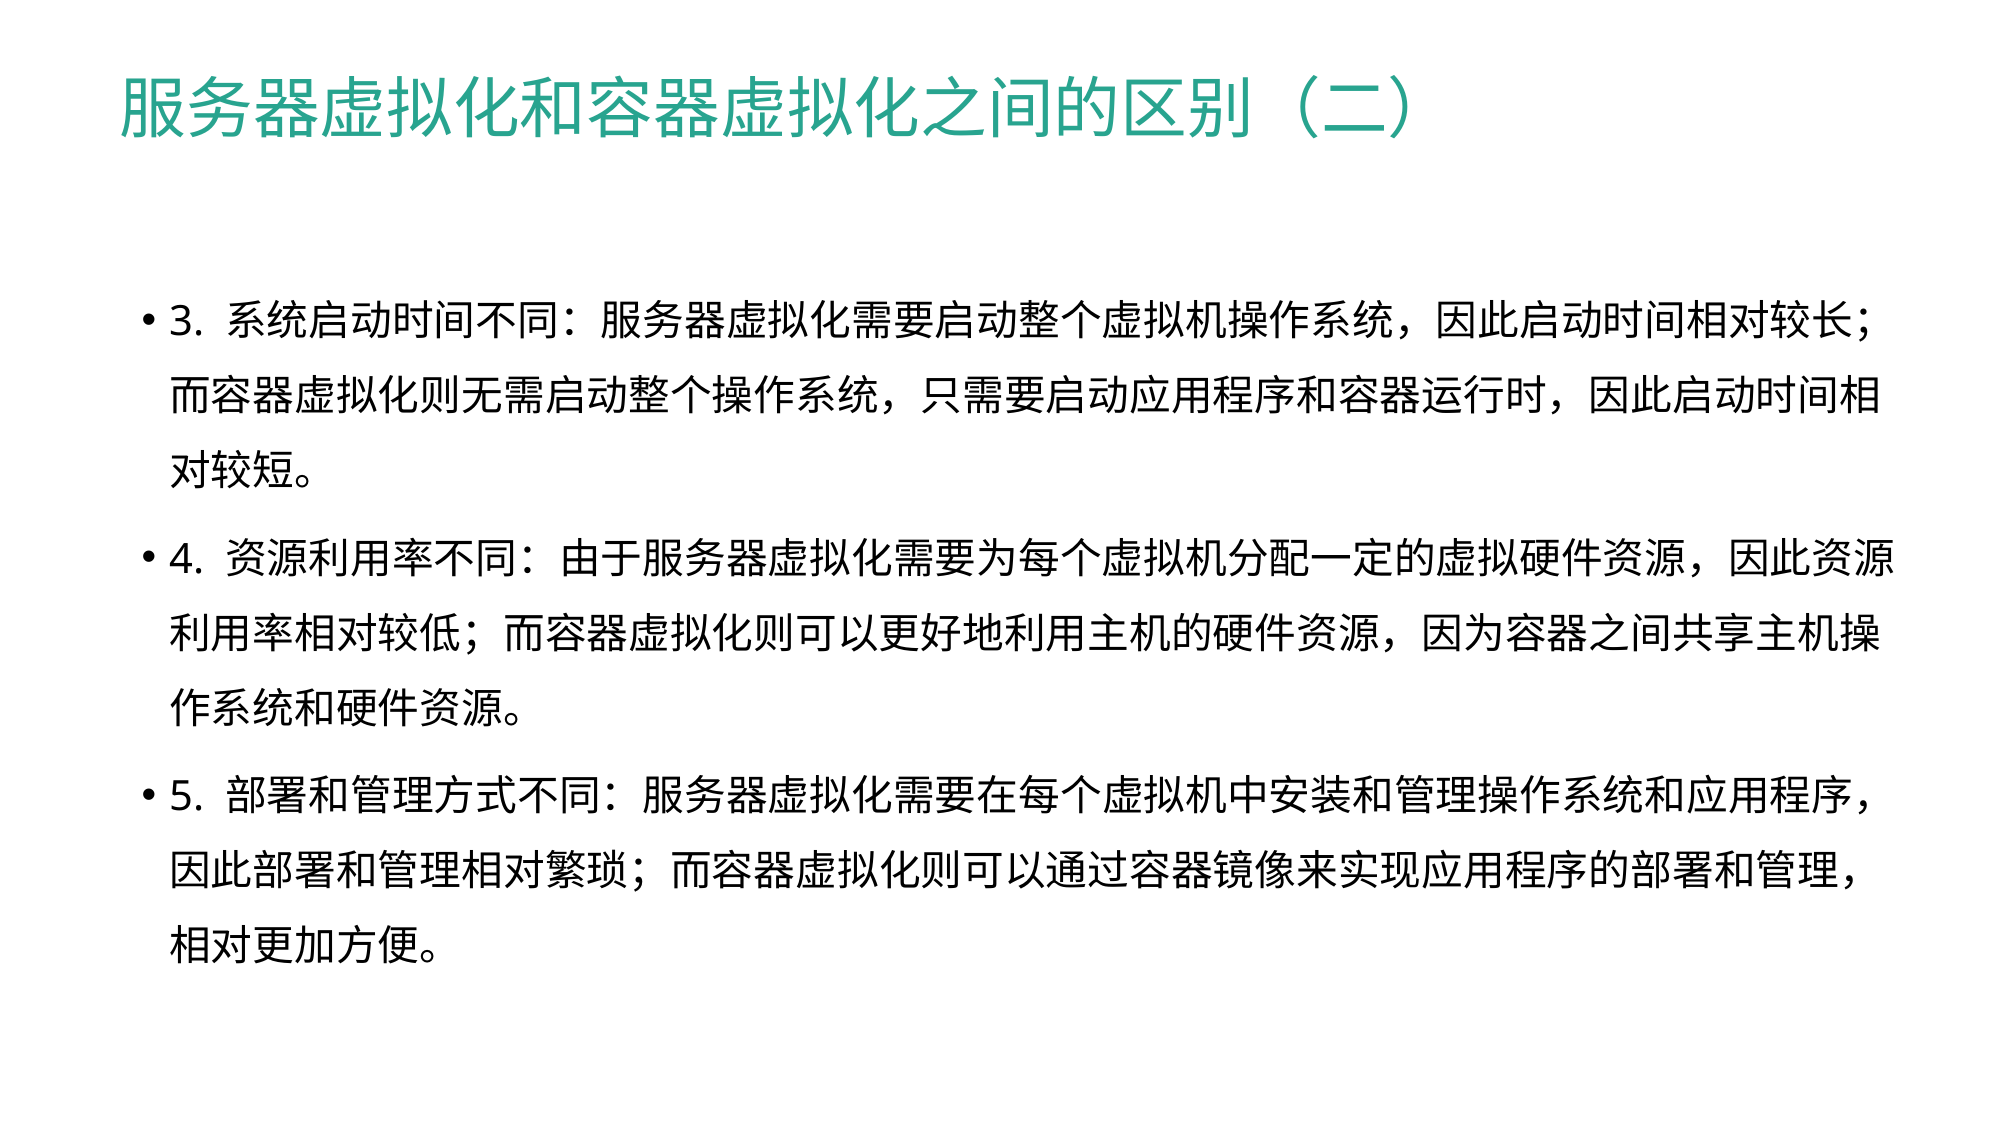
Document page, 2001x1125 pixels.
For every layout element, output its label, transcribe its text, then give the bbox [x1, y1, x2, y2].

text_box [118, 248, 1880, 1018]
text_box 3. 系统启动时间不同：服务器虚拟化需要启动整个虚拟机操作系统，因此启动时间相对较长；而容器虚拟化则无需启动整个操作系统，只需要启动应用程序和容器运行时，因此启动时间相对较短。 4. 资源利用率不同：由于服务器虚拟化需要为每个虚拟机分配一定的虚拟硬件资源，因此资源利用率相对较低；而容器虚拟化则可以更好地利用主机的硬件资源，因为容器之间共享主机操作系统和硬件资源。 5. 部署和管理方式不同：服务器虚拟化需要在每个虚拟机中安装和管理操作系统和应用程序，因此部署和管理相对繁琐；而容器虚拟化则可以通过容器镜像来实现应用程序的部署和管理，相对更加方便。 [139, 268, 1900, 1039]
text_box 服务器虚拟化和容器虚拟化之间的区别（二） [119, 74, 1881, 238]
